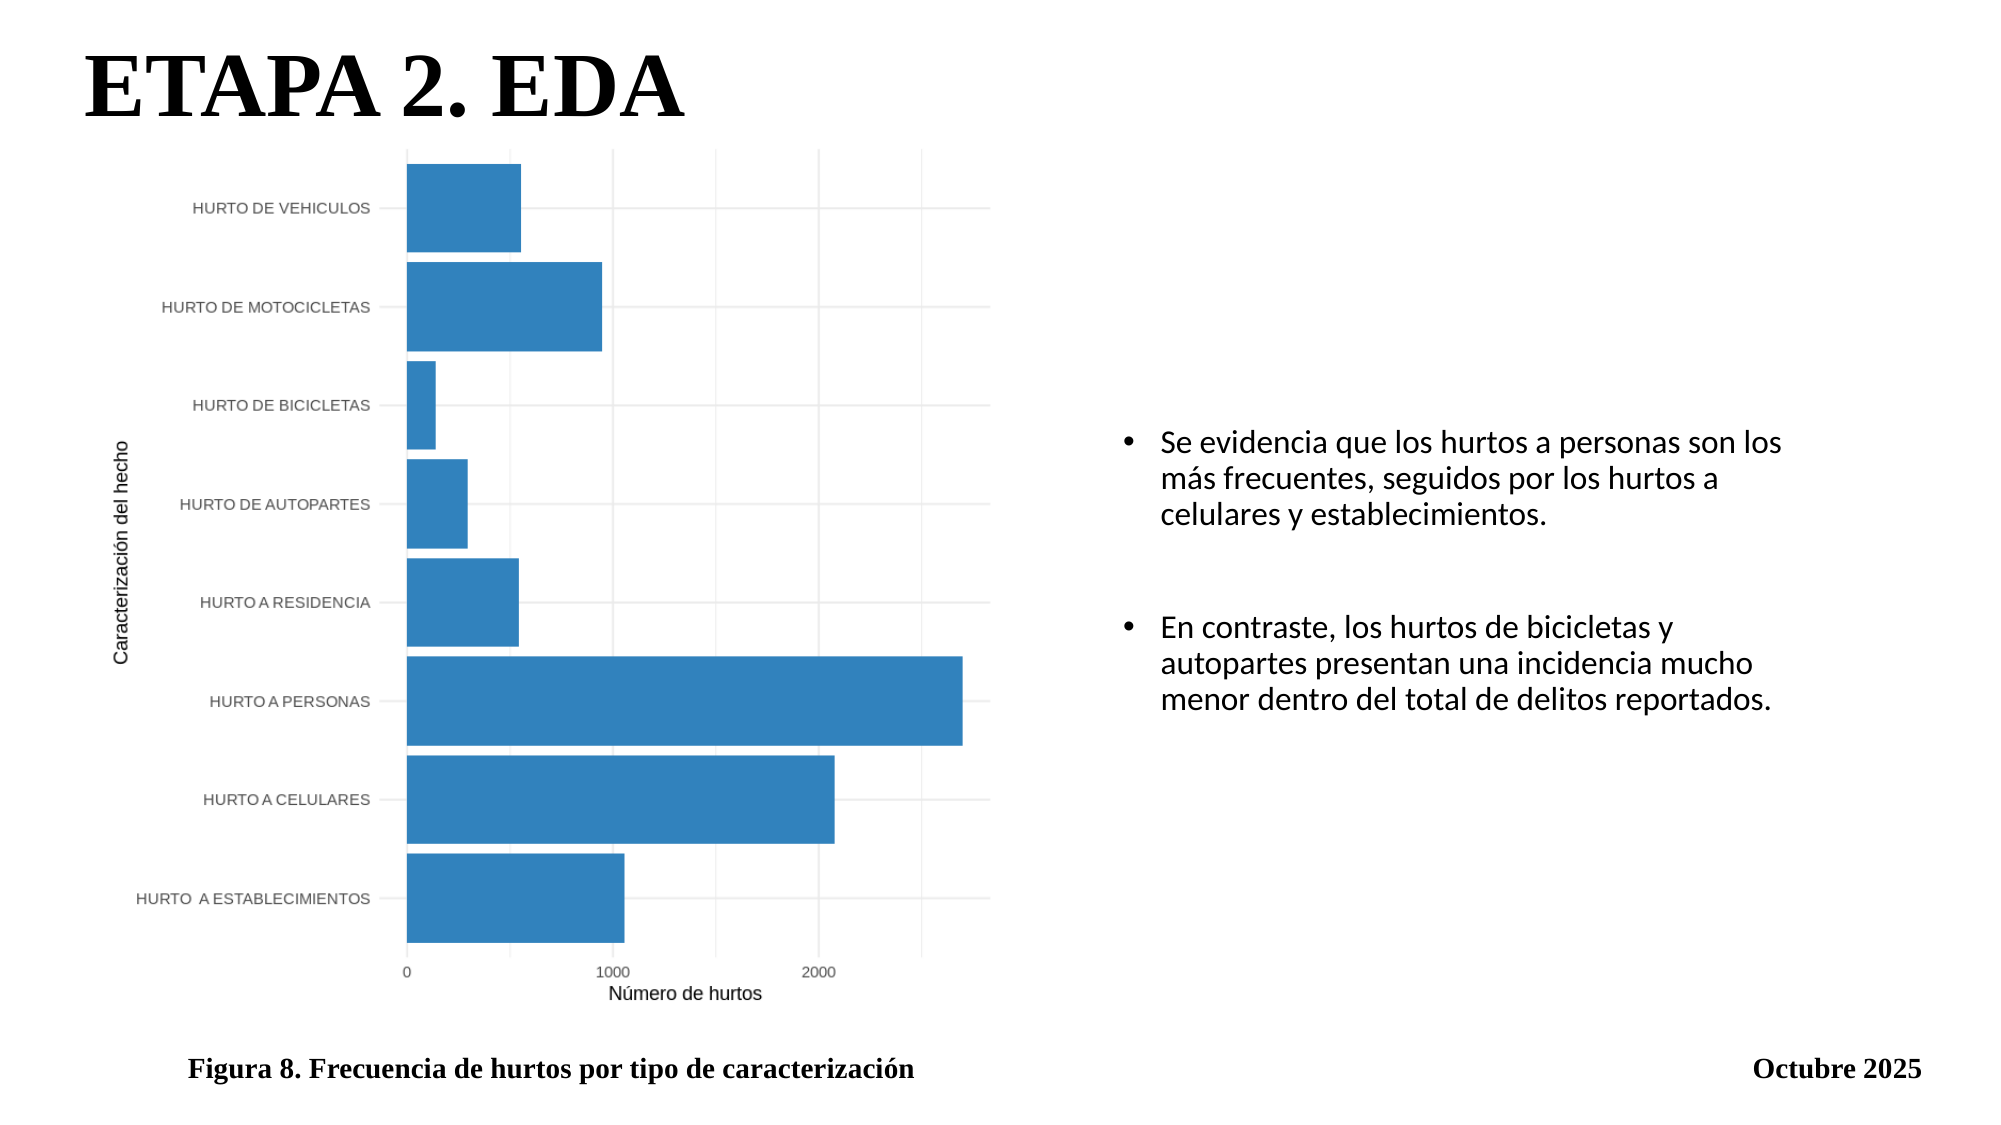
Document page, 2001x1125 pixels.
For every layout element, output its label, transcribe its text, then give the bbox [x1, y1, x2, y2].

picture [104, 147, 1001, 1013]
text_box Figura 8. Frecuencia de hurtos por tipo de caracterización [86, 1041, 1017, 1092]
title ETAPA 2. EDA [69, 25, 1550, 148]
list Se evidencia que los hurtos a personas son los más frecuentes, seguidos por los hurtos a celulares y establecimientos. En contraste, los hurtos de bicicletas y autopartes presentan una incidencia mucho menor dentro del total de delitos reportados. [1108, 351, 1838, 730]
text_box Octubre 2025 [1657, 1042, 2000, 1093]
